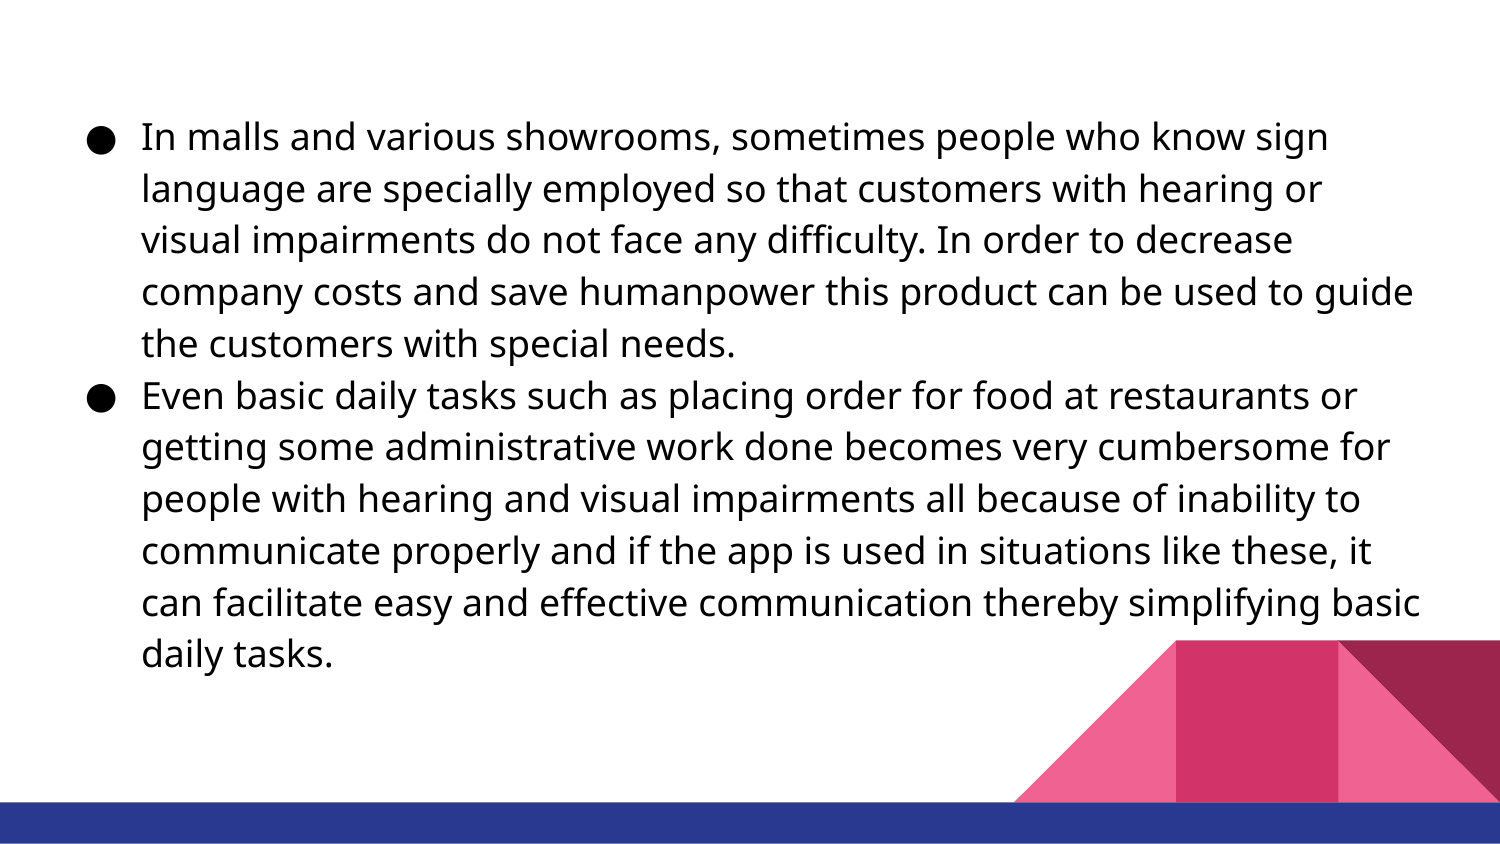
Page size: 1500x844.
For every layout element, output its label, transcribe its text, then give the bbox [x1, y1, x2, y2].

list In malls and various showrooms, sometimes people who know sign language are specially employed so that customers with hearing or visual impairments do not face any difficulty. In order to decrease company costs and save humanpower this product can be used to guide the customers with special needs. Even basic daily tasks such as placing order for food at restaurants or getting some administrative work done becomes very cumbersome for people with hearing and visual impairments all because of inability to communicate properly and if the app is used in situations like these, it can facilitate easy and effective communication thereby simplifying basic daily tasks. [51, 91, 1449, 639]
